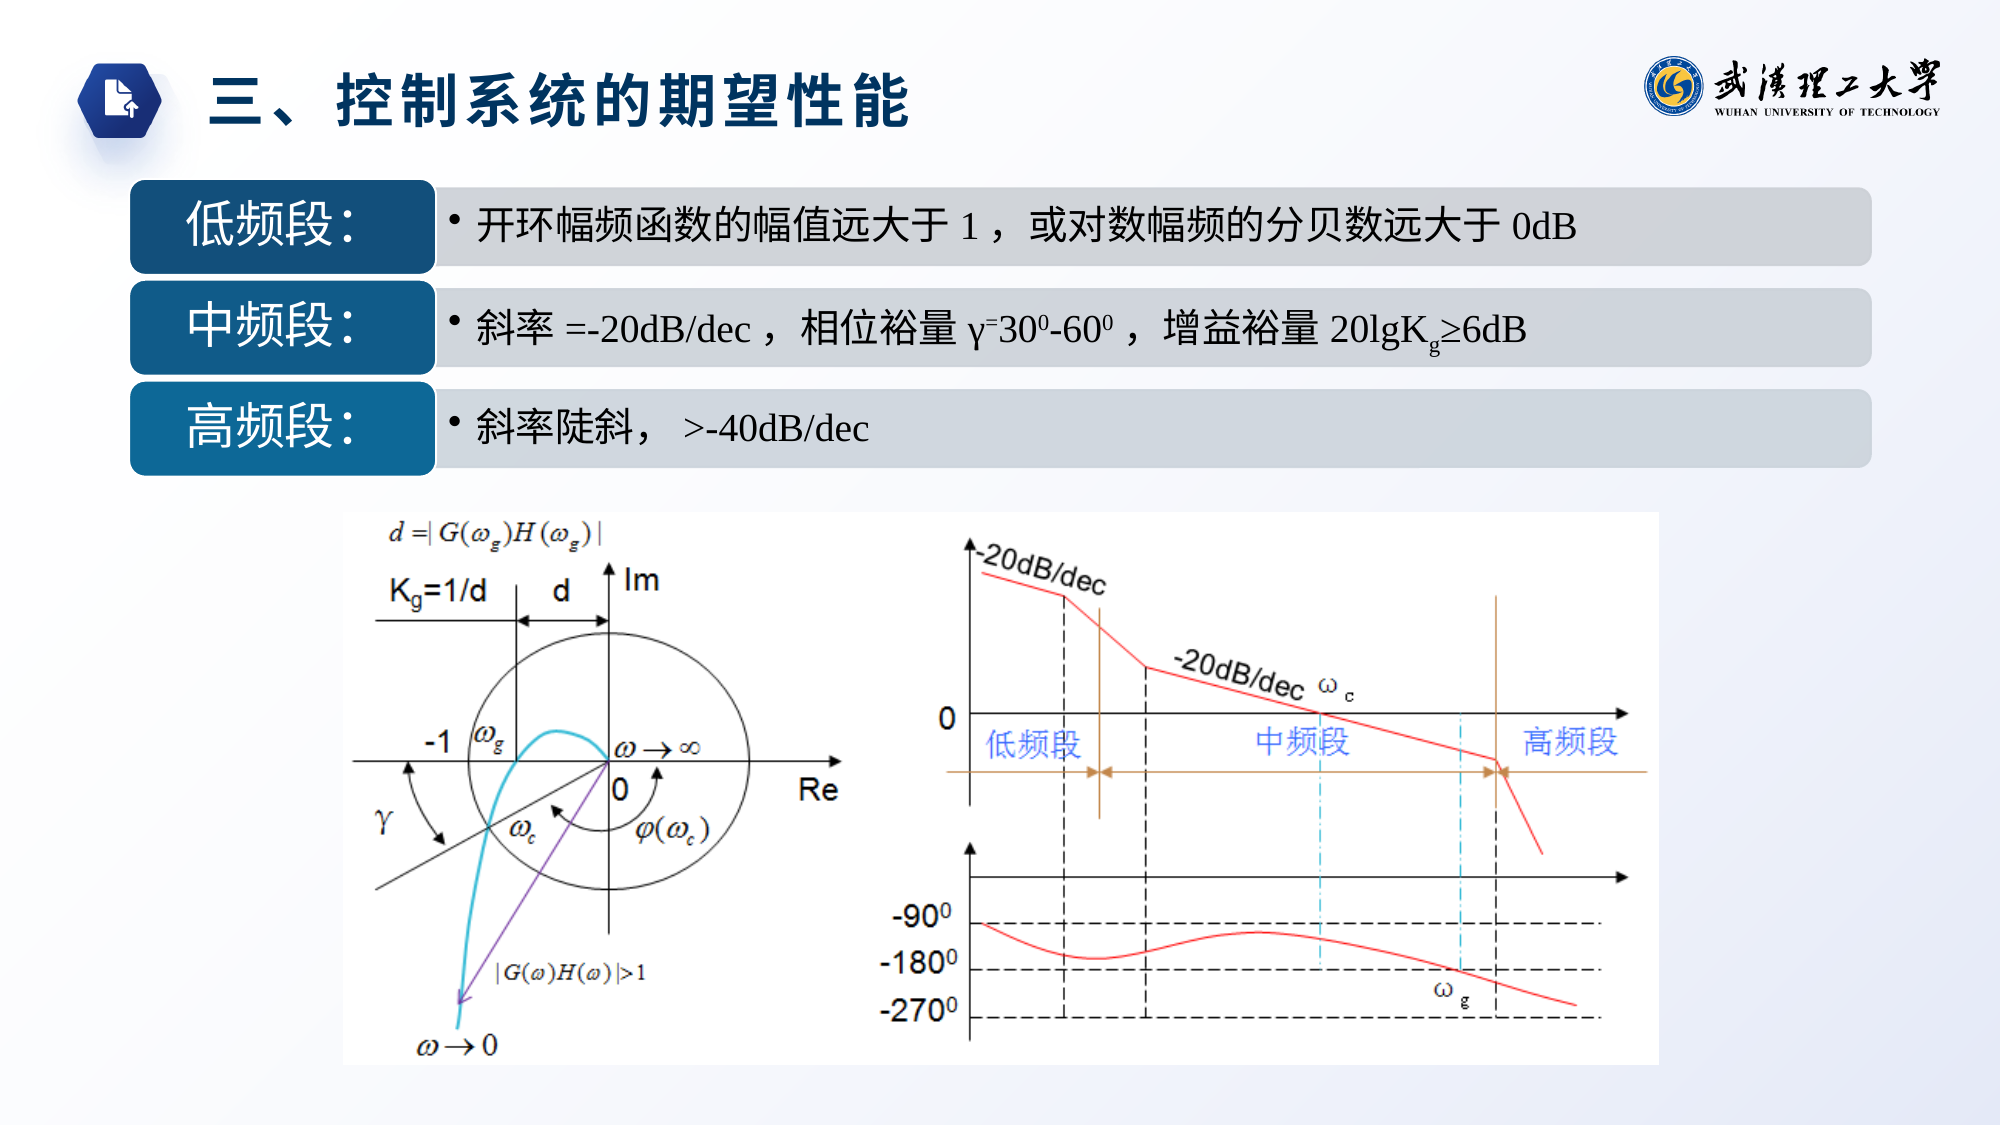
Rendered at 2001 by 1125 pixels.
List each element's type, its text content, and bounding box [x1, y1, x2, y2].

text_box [84, 178, 1916, 477]
picture [0, 0, 2000, 1125]
list 三、控制系统的期望性能 [191, 56, 1624, 143]
